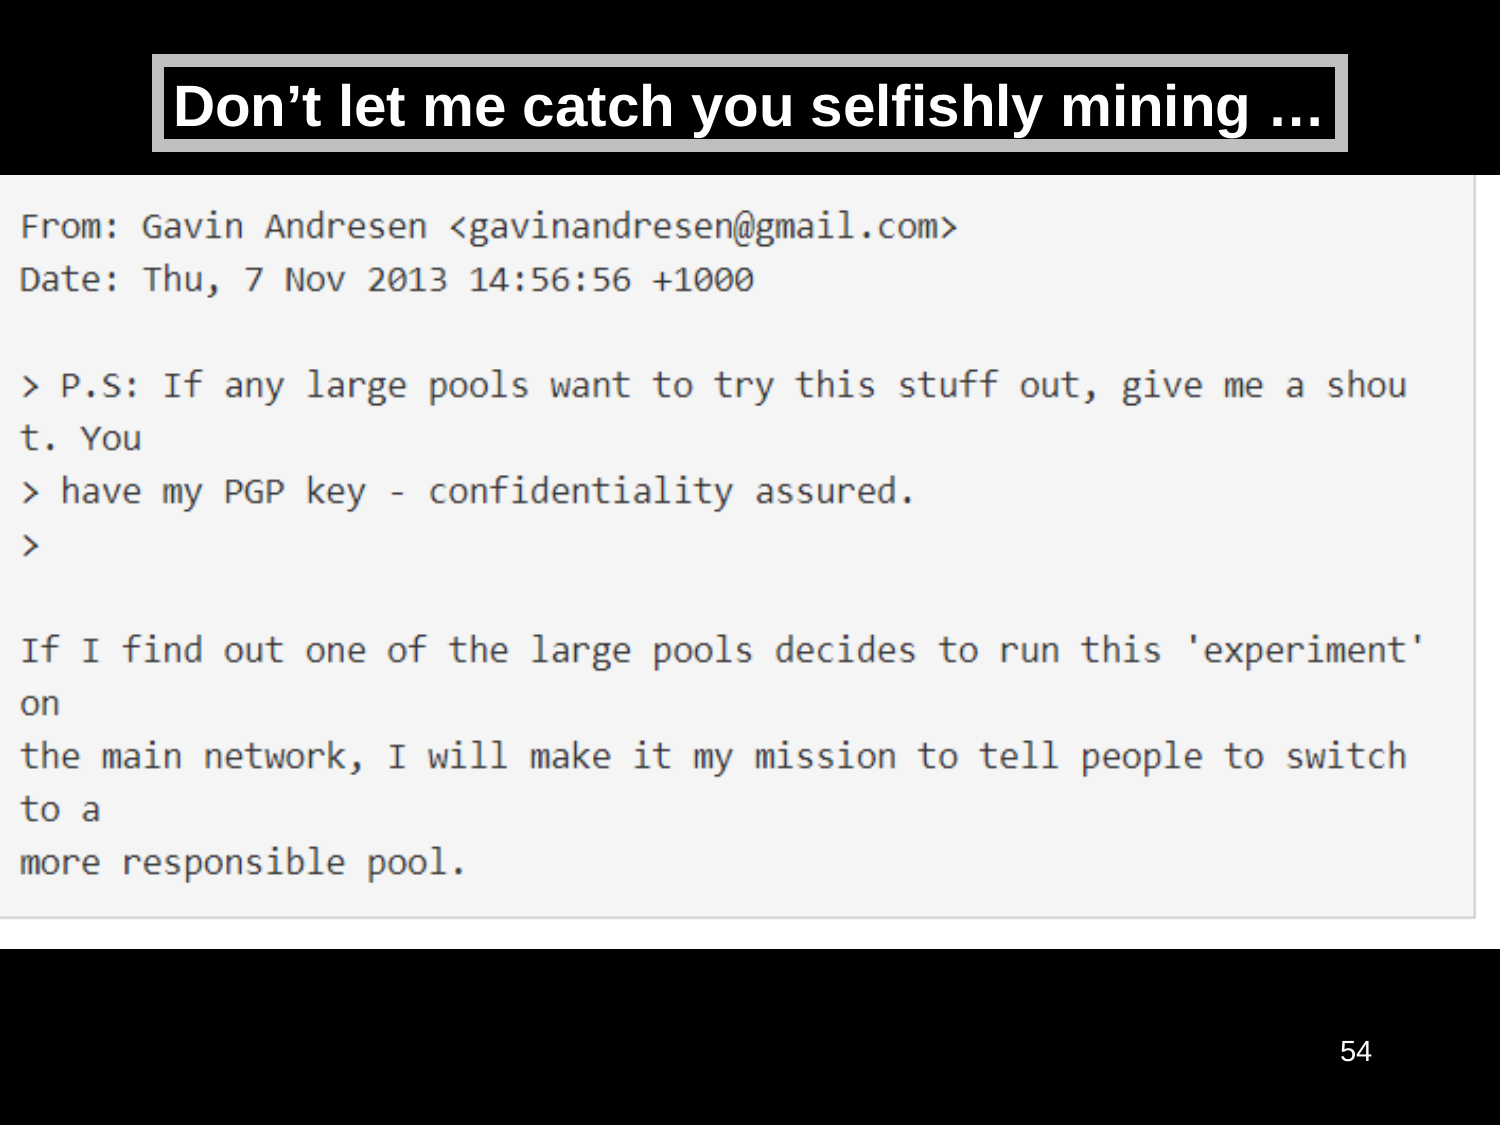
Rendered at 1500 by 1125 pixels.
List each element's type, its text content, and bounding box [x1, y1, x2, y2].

picture [0, 175, 1500, 950]
slide_number 54 [1074, 1024, 1388, 1101]
text_box Don’t let me catch you selfishly mining … [158, 60, 1342, 146]
